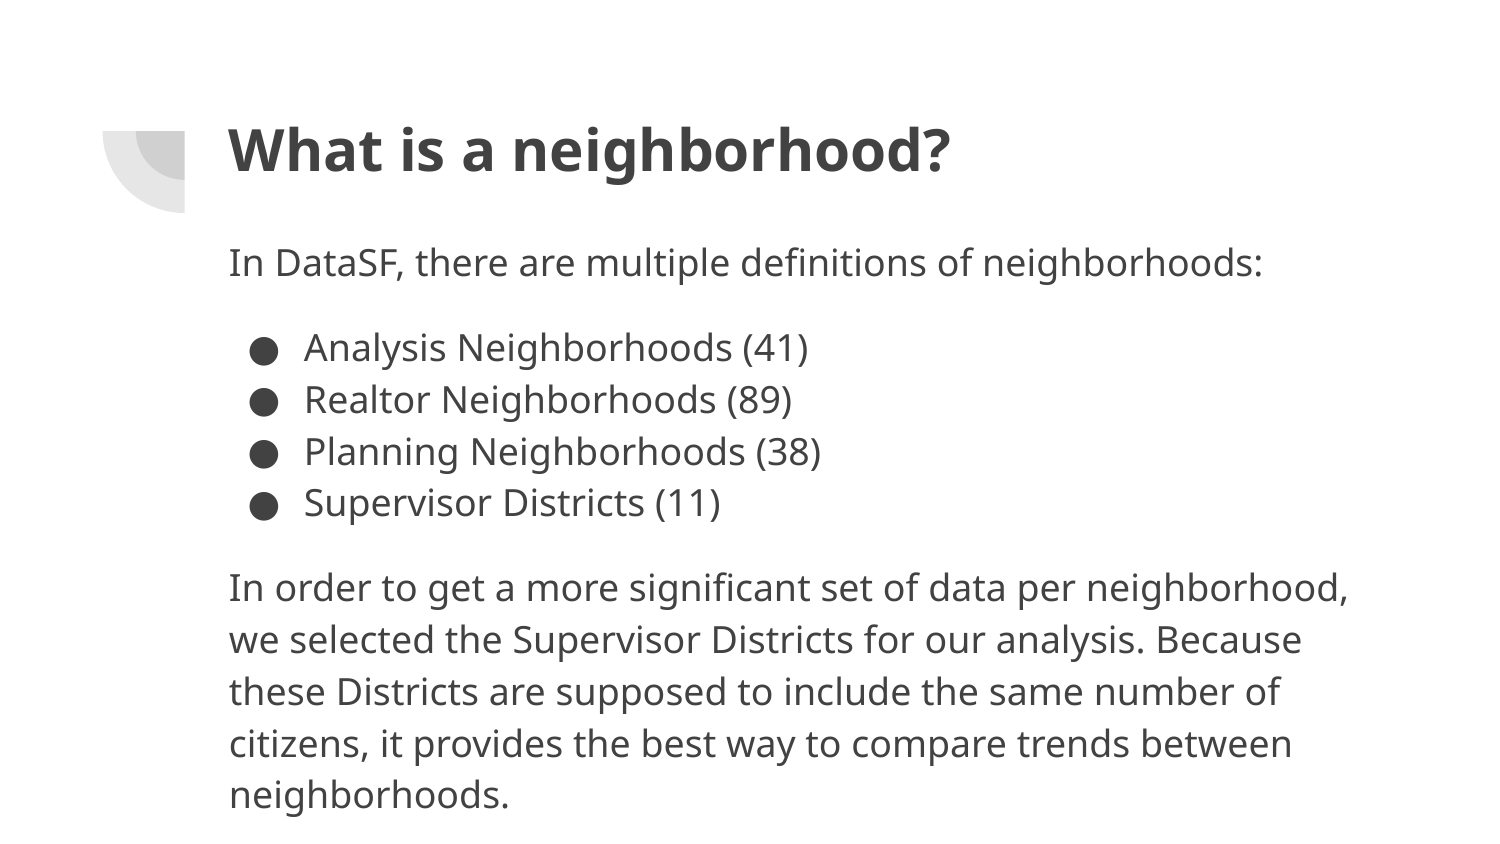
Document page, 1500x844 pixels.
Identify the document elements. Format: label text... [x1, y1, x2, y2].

list In DataSF, there are multiple definitions of neighborhoods: Analysis Neighborhoods (41) Realtor Neighborhoods (89) Planning Neighborhoods (38) Supervisor Districts (11) In order to get a more significant set of data per neighborhood, we selected the Supervisor Districts for our analysis. Because these Districts are supposed to include the same number of citizens, it provides the best way to compare trends between neighborhoods. [213, 217, 1368, 744]
title What is a neighborhood? [213, 98, 1368, 217]
